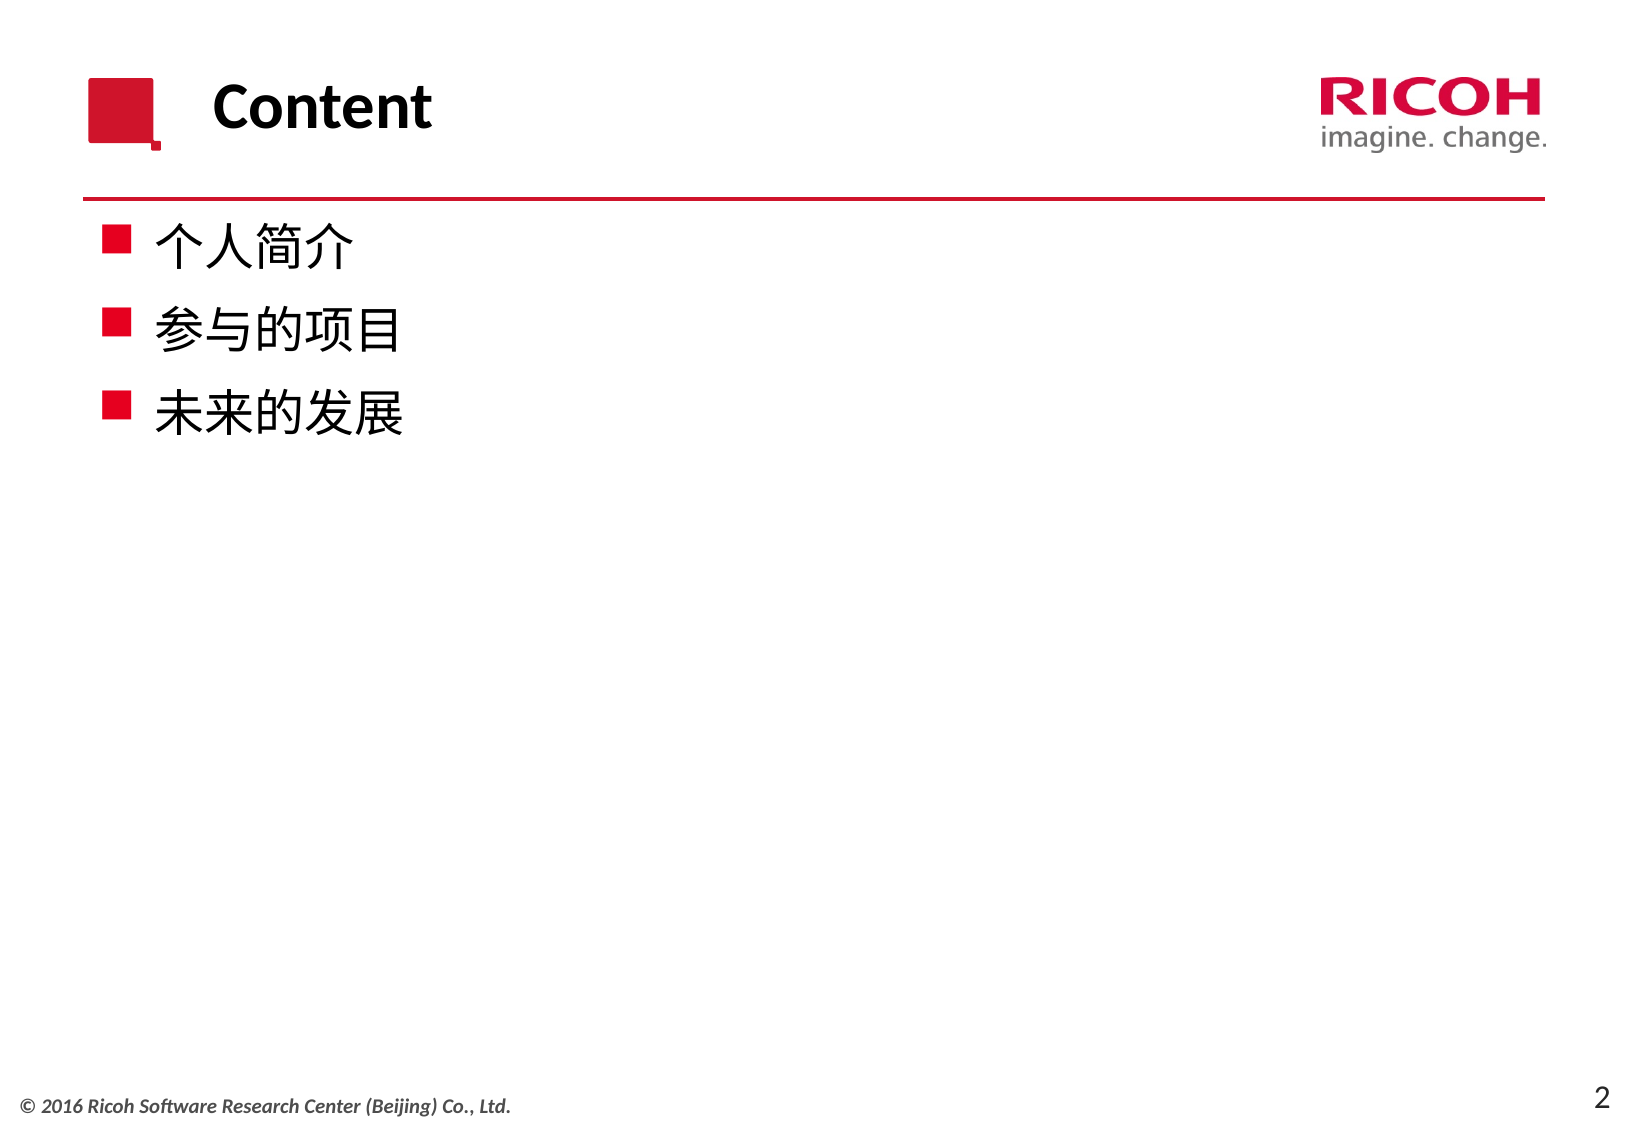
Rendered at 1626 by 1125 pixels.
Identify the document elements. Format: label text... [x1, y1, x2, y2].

text_box 2 [1246, 1065, 1625, 1125]
picture [1321, 77, 1546, 153]
text_box © 2016 Ricoh Software Research Center (Beijing) Co., Ltd. [4, 1084, 527, 1125]
list 个人简介 参与的项目 未来的发展 [82, 207, 1490, 1024]
title Content [198, 54, 1207, 161]
